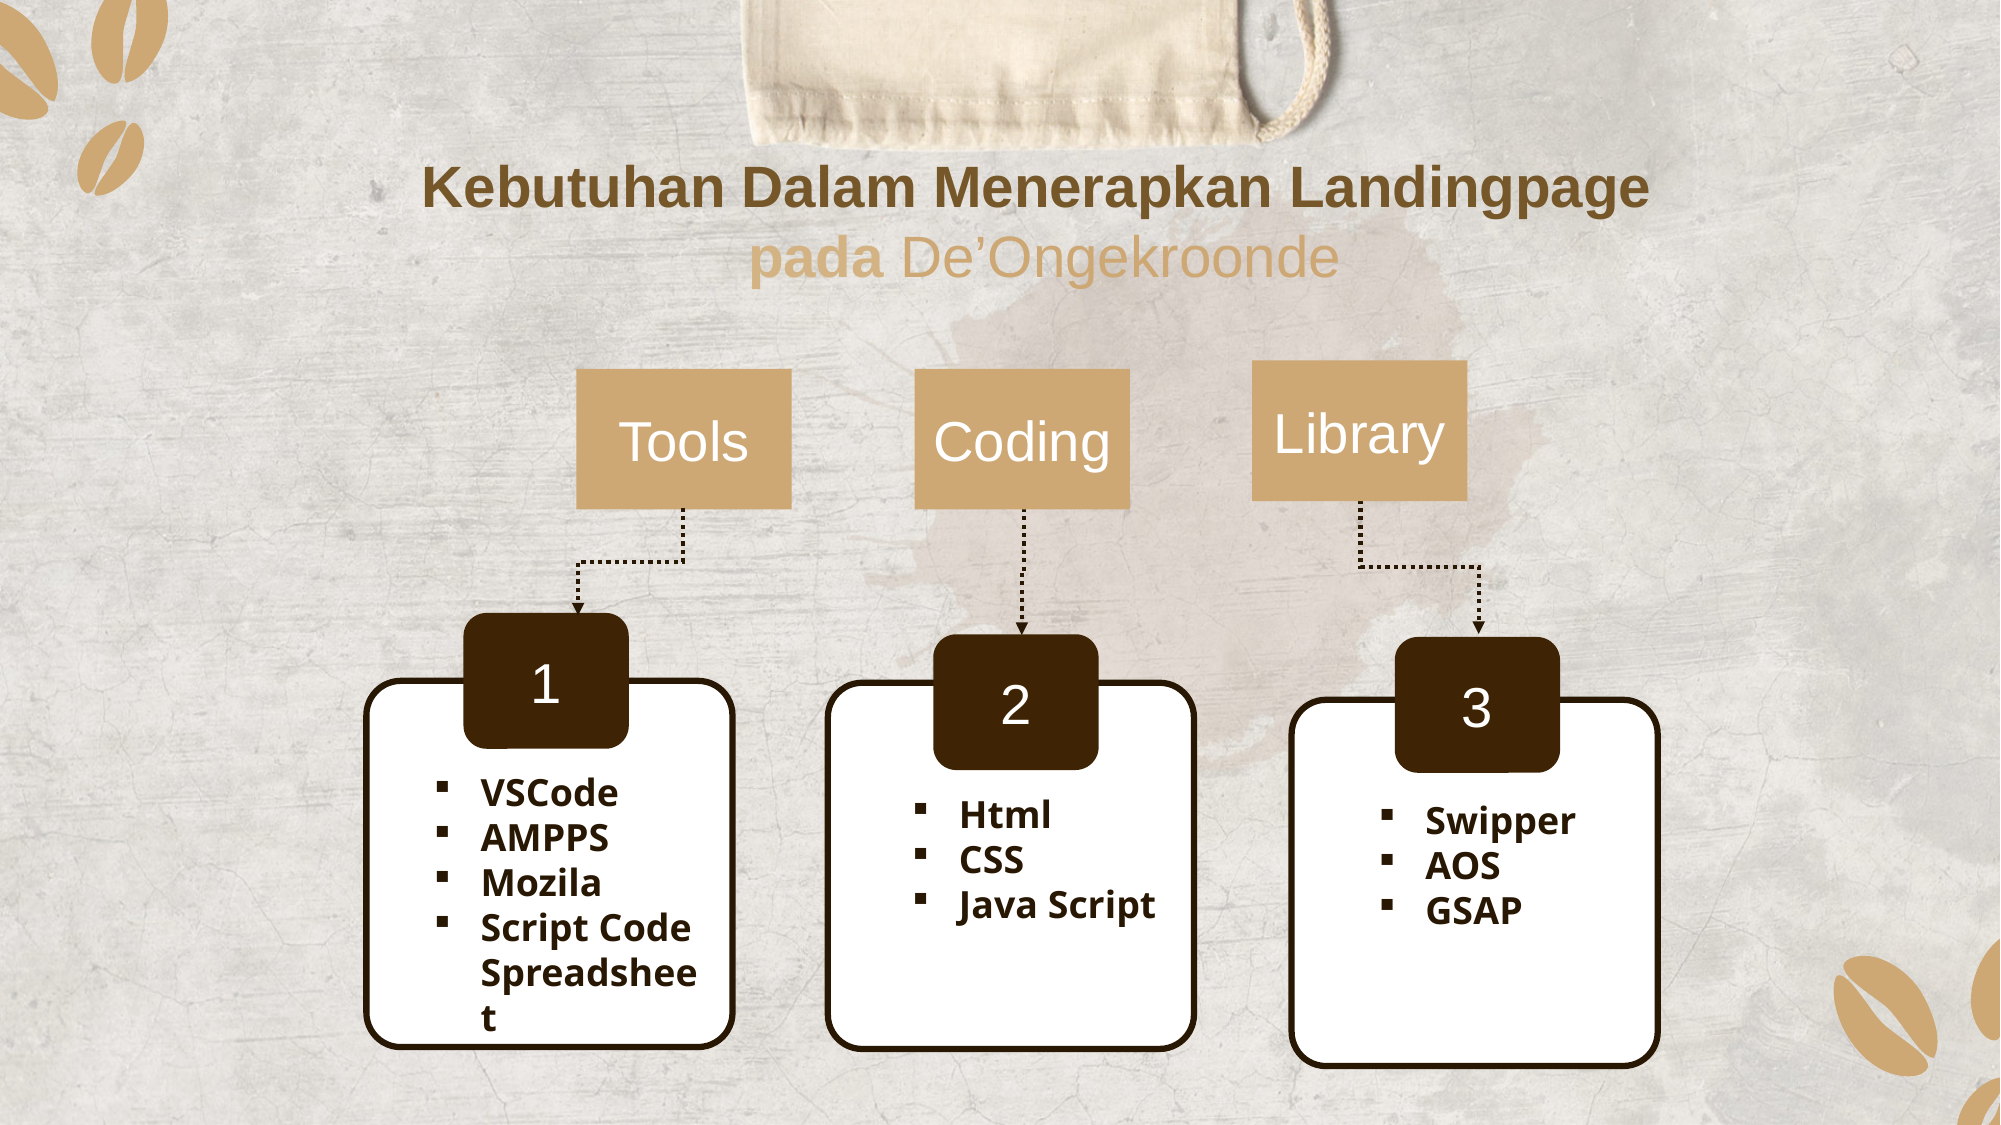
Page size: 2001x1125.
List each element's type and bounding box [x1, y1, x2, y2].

picture [0, 0, 2000, 1125]
text_box [1833, 931, 2000, 1125]
text_box [576, 509, 685, 614]
text_box [85, 328, 792, 510]
text_box [0, 0, 168, 196]
text_box [1352, 507, 1487, 626]
